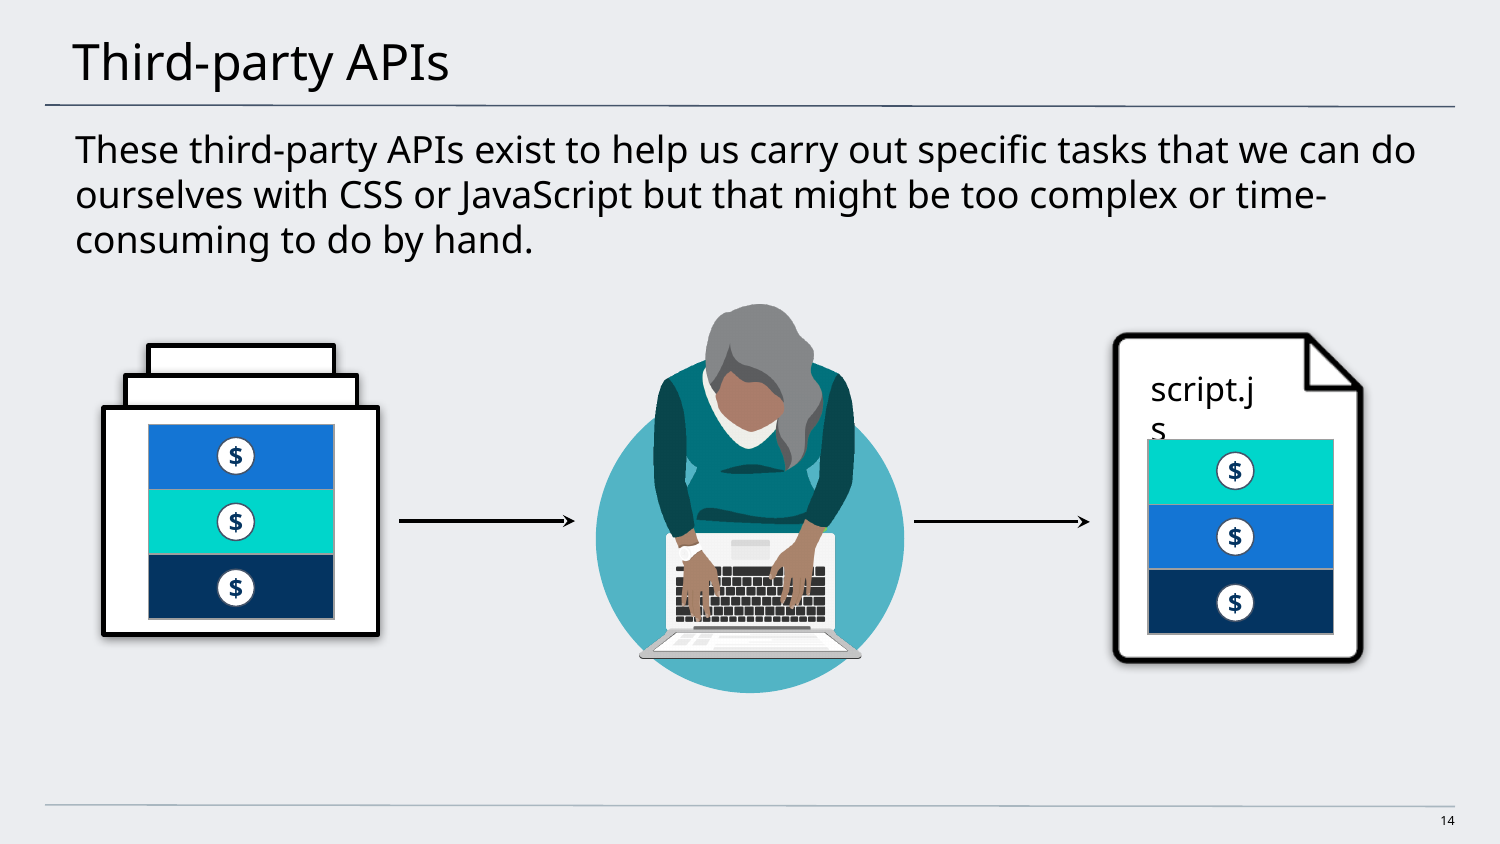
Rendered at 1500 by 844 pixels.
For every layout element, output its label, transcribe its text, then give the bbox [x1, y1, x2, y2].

picture [1065, 284, 1406, 693]
text_box [103, 407, 379, 635]
text_box [125, 375, 358, 403]
table_cell [149, 490, 333, 553]
text_box [664, 667, 836, 694]
table_header [149, 425, 333, 489]
text_box [148, 345, 334, 370]
text_box $ [217, 503, 255, 541]
text_box $ [217, 437, 255, 475]
subtitle These third-party APIs exist to help us carry out specific tasks that we can do ourselves with CSS or JavaScript but that might be too complex or time-consuming to do by hand. [0, 110, 1500, 171]
text_box [595, 437, 634, 641]
table_cell [149, 555, 333, 618]
title Third-party APIs [0, 0, 1500, 88]
text_box [866, 437, 905, 641]
picture [639, 304, 862, 660]
text_box $ [217, 569, 255, 607]
